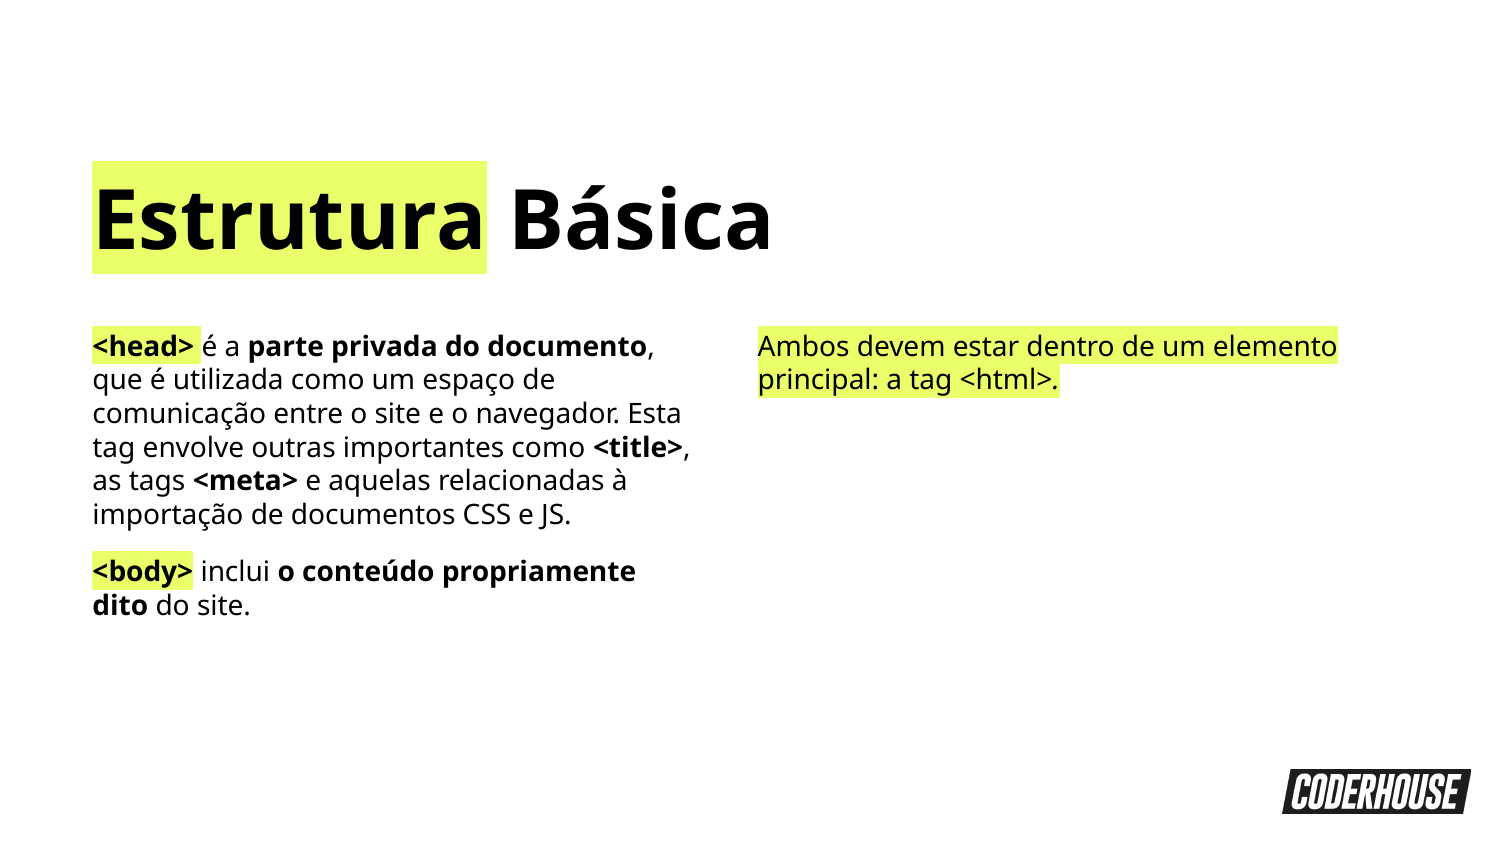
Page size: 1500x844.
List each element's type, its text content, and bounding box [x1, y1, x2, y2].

text_box Ambos devem estar dentro de um elemento principal: a tag <html>. [742, 312, 1372, 411]
text_box <head> é a parte privada do documento, que é utilizada como um espaço de comunicação entre o site e o navegador. Esta tag envolve outras importantes como <title>, as tags <meta> e aquelas relacionadas à importação de documentos CSS e JS. <body> inclui o conteúdo propriamente dito do site. [77, 312, 707, 636]
text_box Estrutura Básica [77, 101, 1414, 282]
picture [1281, 769, 1471, 814]
